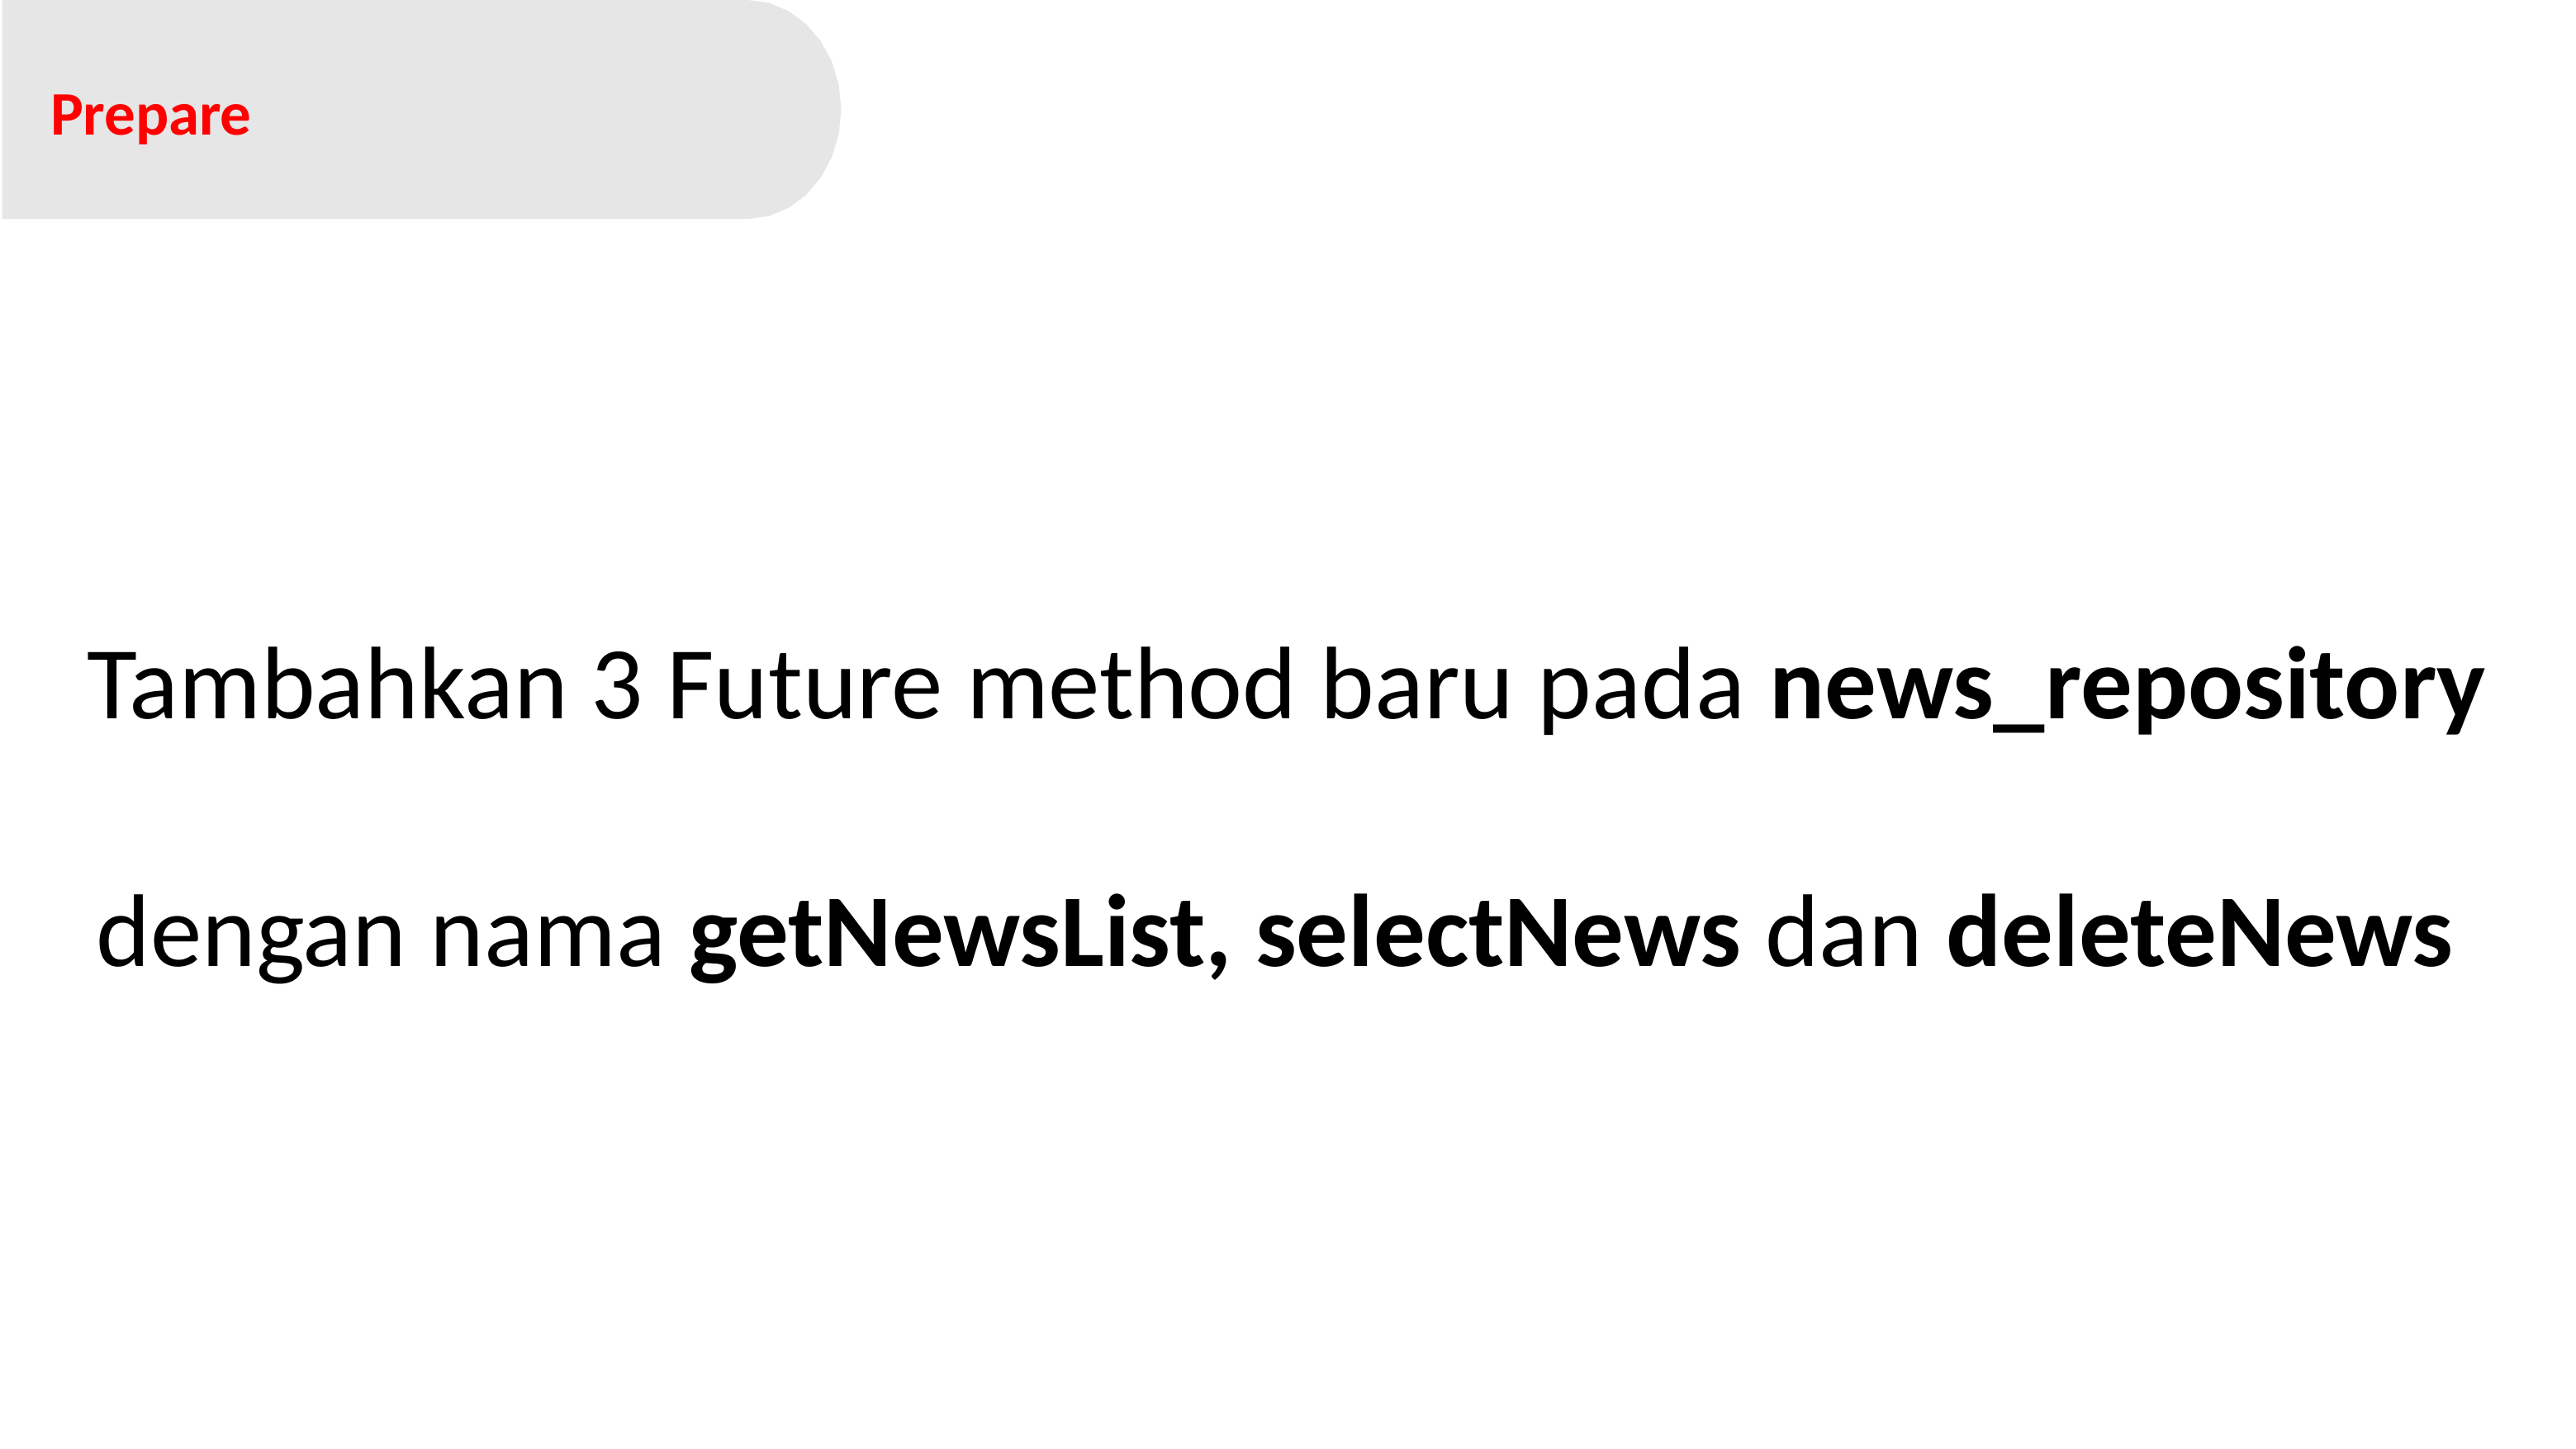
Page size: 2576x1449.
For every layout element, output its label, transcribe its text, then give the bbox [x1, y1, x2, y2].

text_box [2, 0, 842, 220]
text_box Tambahkan 3 Future method baru pada news_repository dengan nama getNewsList, selectNews dan deleteNews [48, 485, 2526, 993]
text_box Prepare [49, 71, 720, 148]
